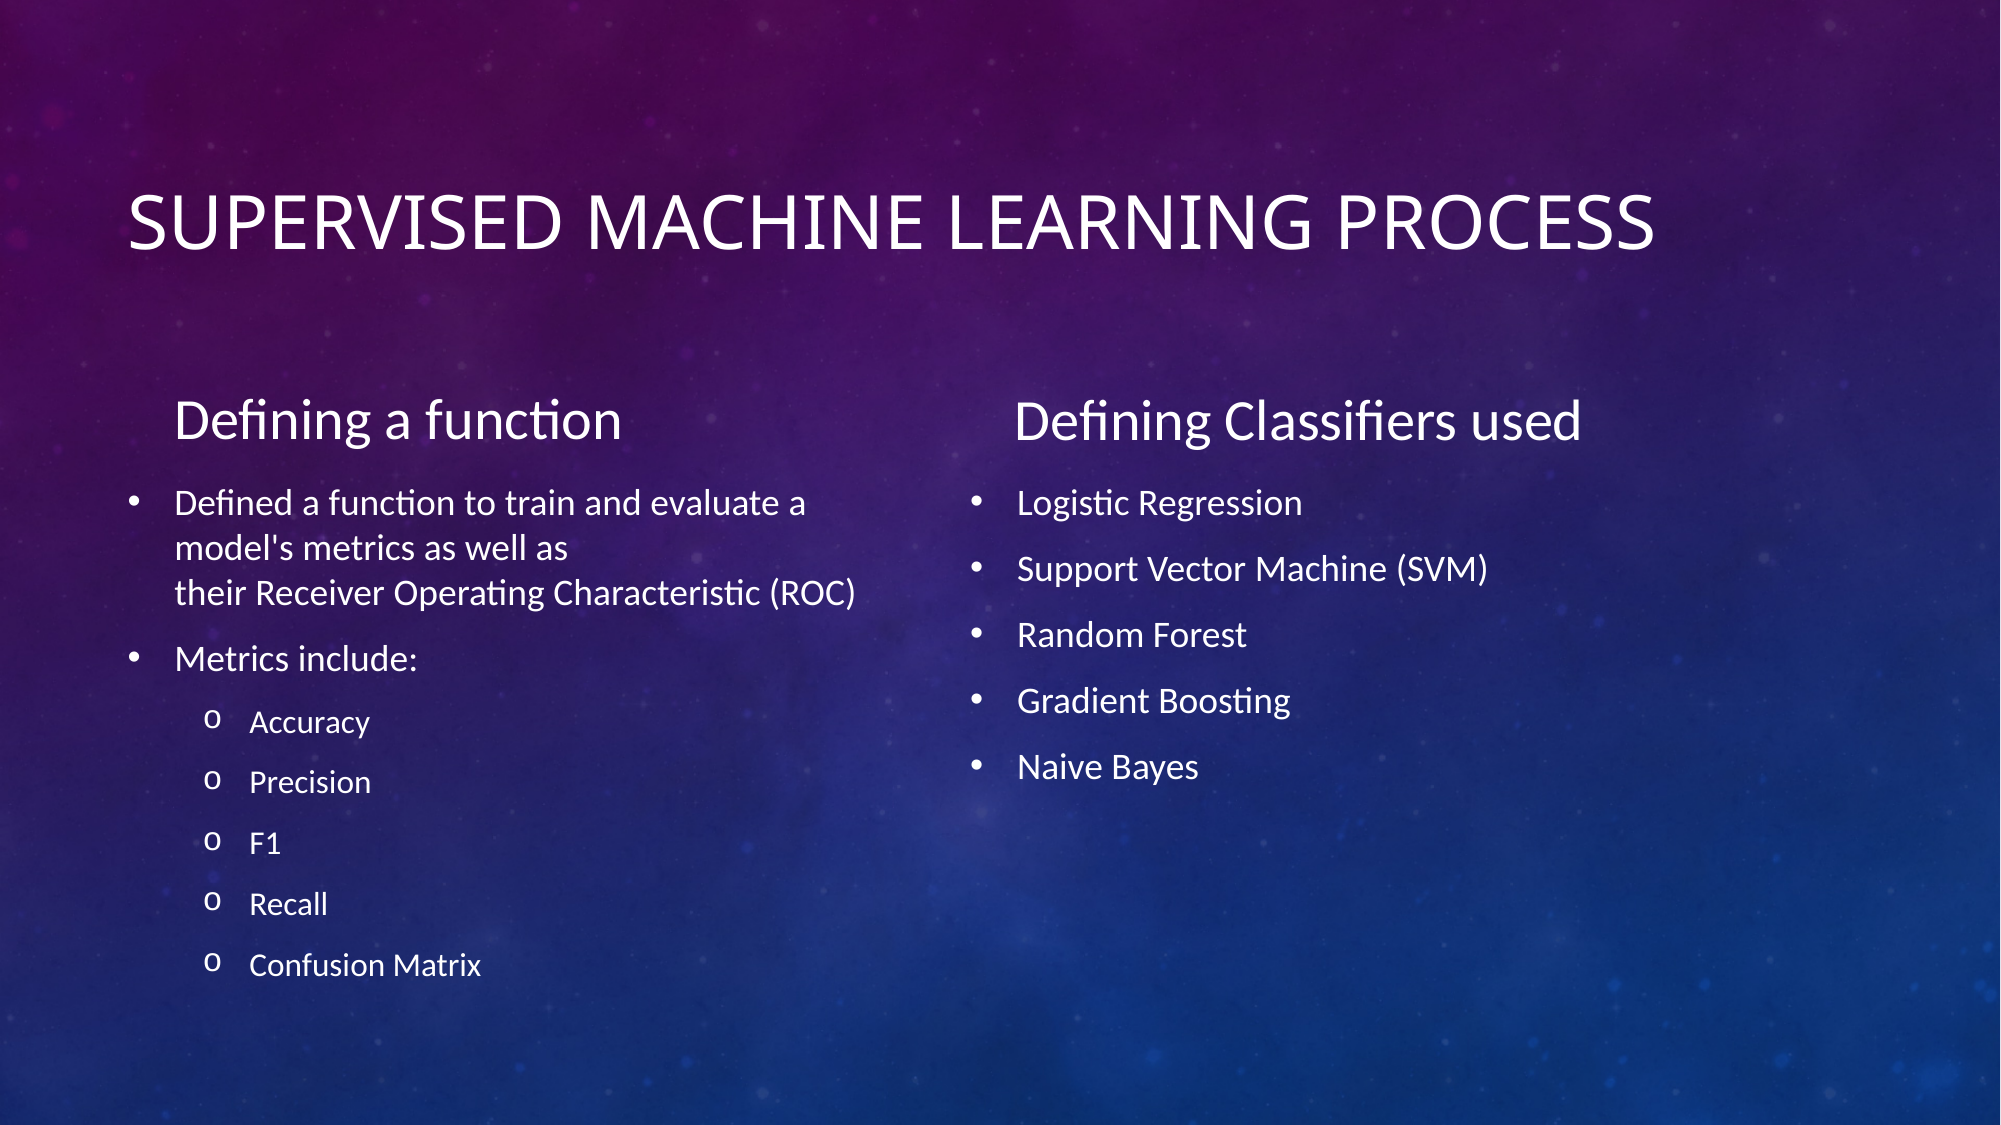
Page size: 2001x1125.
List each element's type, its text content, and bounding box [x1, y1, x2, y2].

list Defining Classifiers used [999, 365, 1775, 460]
picture [0, 0, 2001, 1125]
title Supervised Machine learning process [112, 99, 1775, 339]
list Logistic Regression Support Vector Machine (SVM) Random Forest Gradient Boosting Naive Bayes [955, 470, 1775, 950]
list Defining a function [159, 363, 933, 459]
list Defined a function to train and evaluate a model's metrics as well as their Receiver Operating Characteristic (ROC) Metrics include: Accuracy Precision F1 Recall Confusion Matrix [112, 470, 933, 1024]
